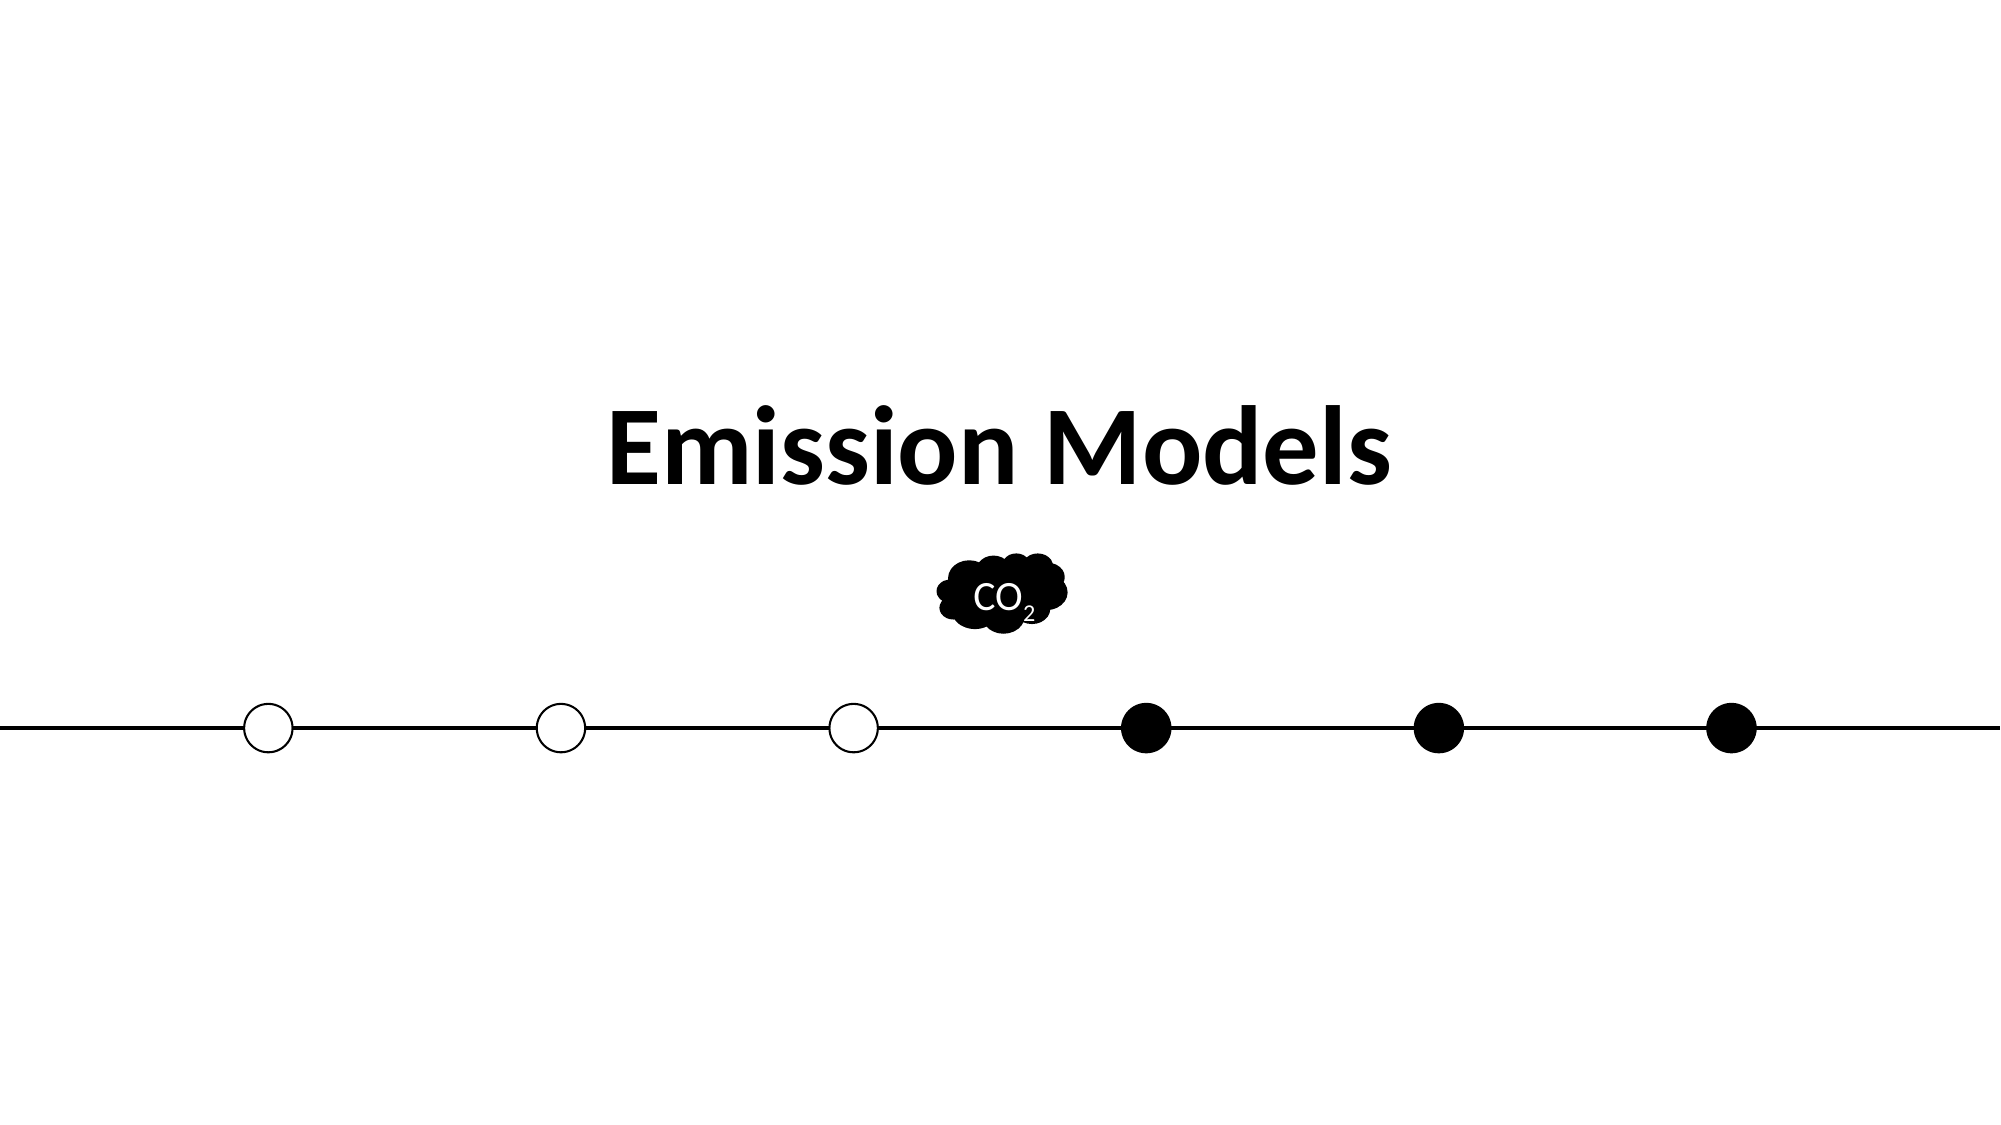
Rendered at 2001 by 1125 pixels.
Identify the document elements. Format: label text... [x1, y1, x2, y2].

text_box [535, 729, 587, 754]
text_box [936, 563, 958, 624]
text_box Emission Models [508, 364, 1492, 555]
text_box [1413, 729, 1465, 754]
text_box [535, 702, 587, 728]
text_box [1121, 702, 1172, 728]
text_box [1706, 729, 1757, 754]
text_box [243, 702, 294, 728]
text_box [243, 729, 294, 754]
text_box [1706, 702, 1757, 728]
text_box CO2 [958, 561, 1234, 634]
text_box [1413, 702, 1465, 728]
text_box [828, 729, 879, 754]
text_box [980, 553, 1052, 561]
text_box [1121, 729, 1172, 754]
text_box [828, 702, 879, 728]
